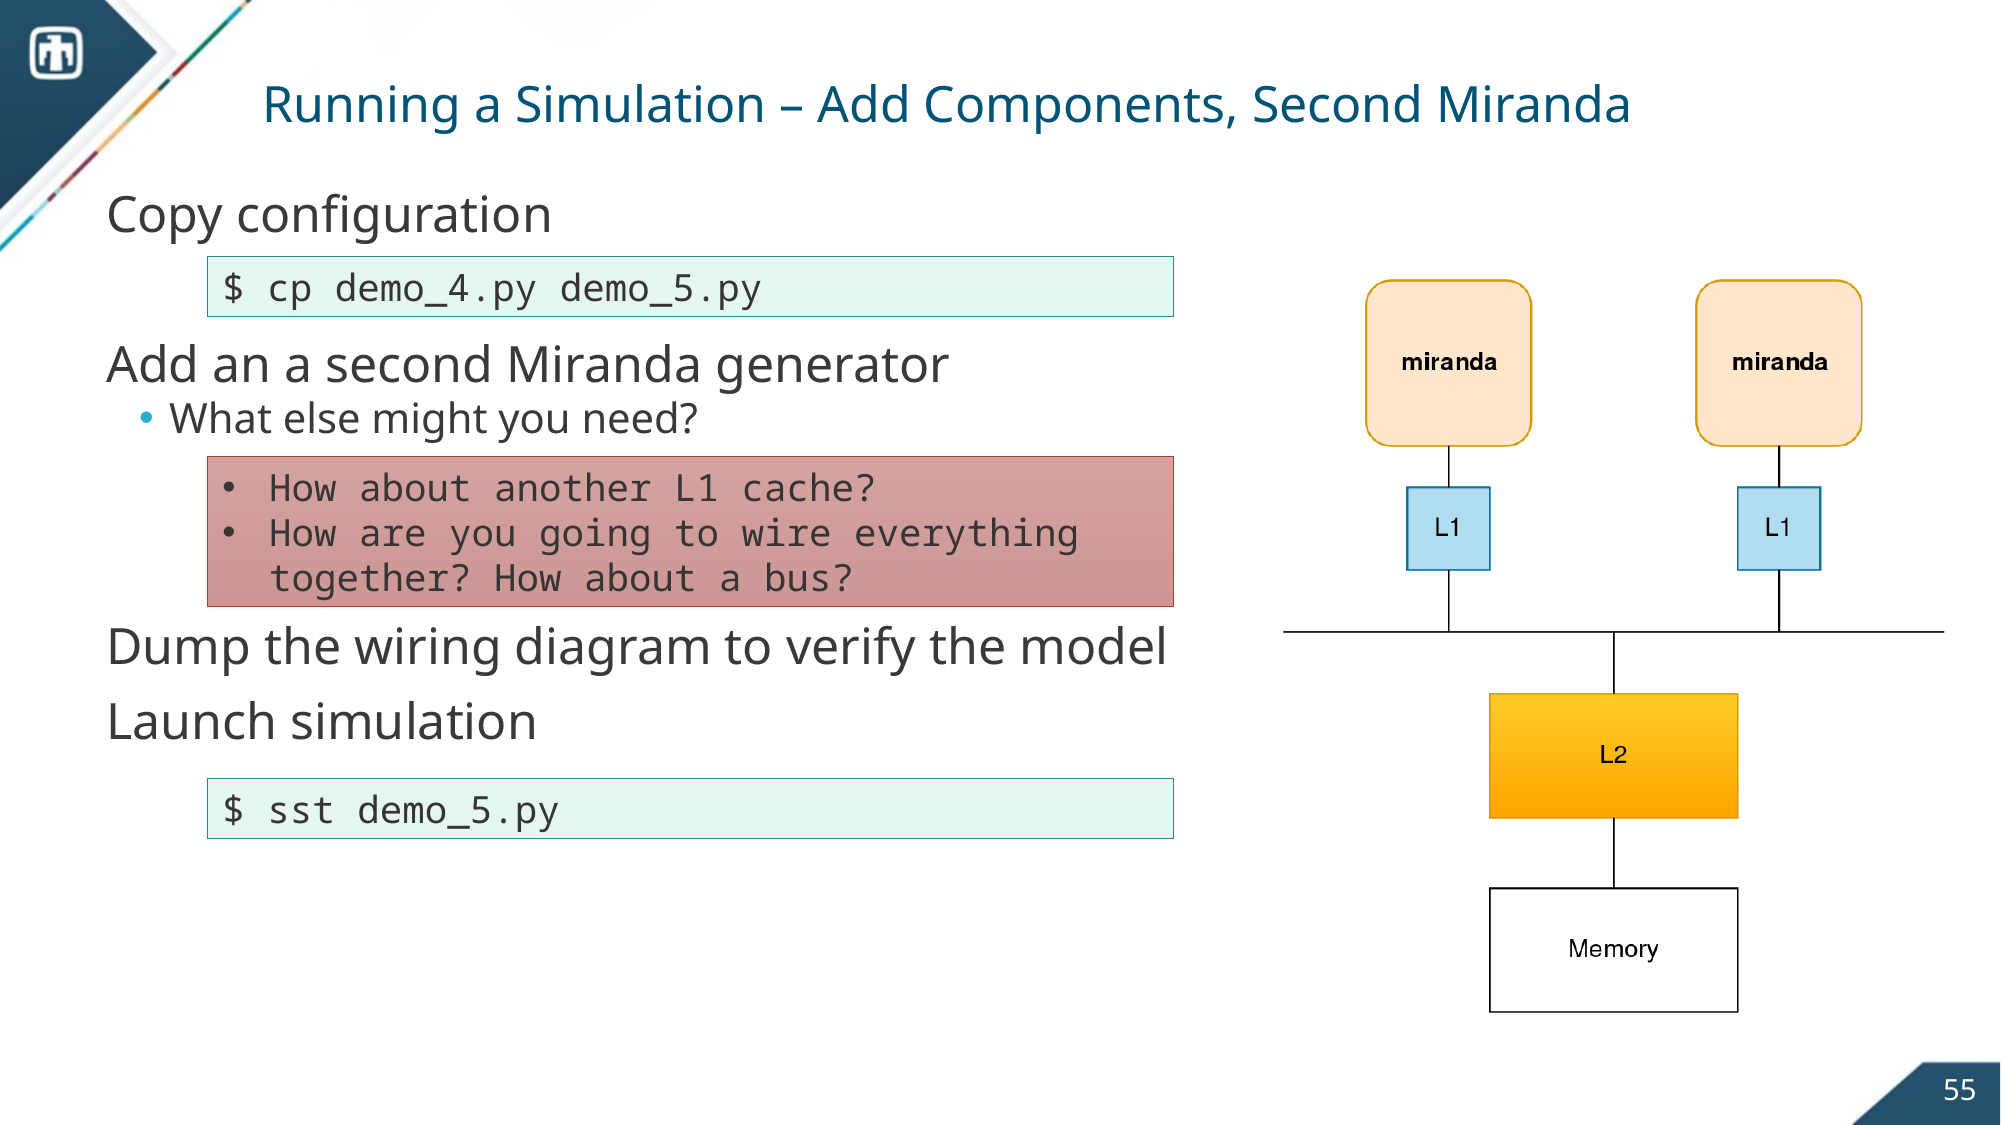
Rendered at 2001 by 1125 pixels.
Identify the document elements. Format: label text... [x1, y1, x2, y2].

text_box $ sst demo_5.py [207, 778, 1174, 839]
slide_number 55 [1919, 1061, 2000, 1122]
text_box How about another L1 cache? How are you going to wire everything together? How about a bus? [207, 456, 1174, 607]
text_box $ cp demo_4.py demo_5.py [207, 256, 1174, 317]
picture [0, 0, 2001, 1125]
list Copy configuration Add an a second Miranda generator What else might you need? Dump the wiring diagram to verify the model Launch simulation [106, 182, 1919, 988]
title Running a Simulation – Add Components, Second Miranda [262, 42, 1919, 170]
